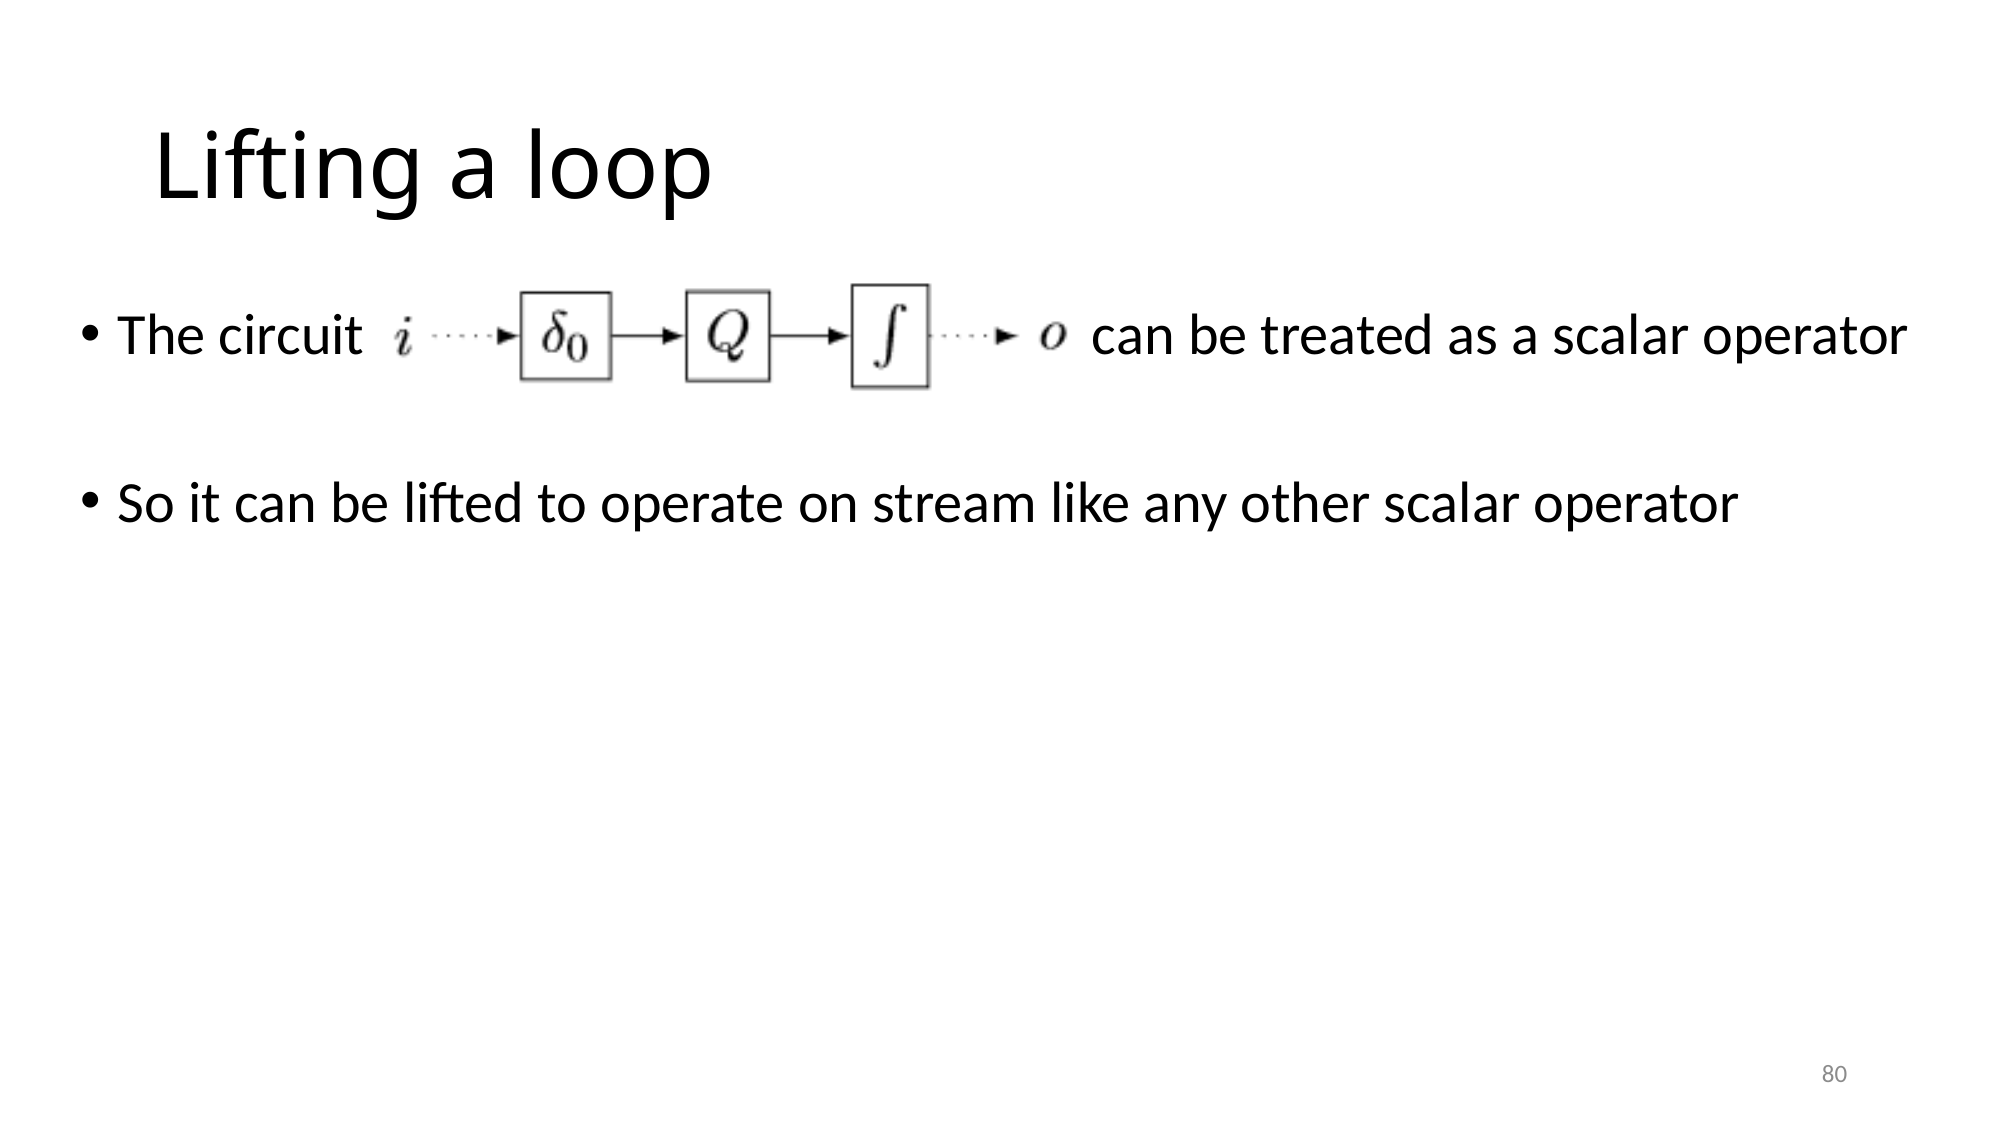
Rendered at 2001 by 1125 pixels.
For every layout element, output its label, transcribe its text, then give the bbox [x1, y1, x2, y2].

title Lifting a loop [137, 59, 1863, 278]
picture [375, 282, 1085, 424]
list The circuit can be treated as a scalar operator So it can be lifted to operate on stream like any other scalar operator [65, 296, 1972, 1011]
slide_number 80 [1798, 1042, 1863, 1103]
